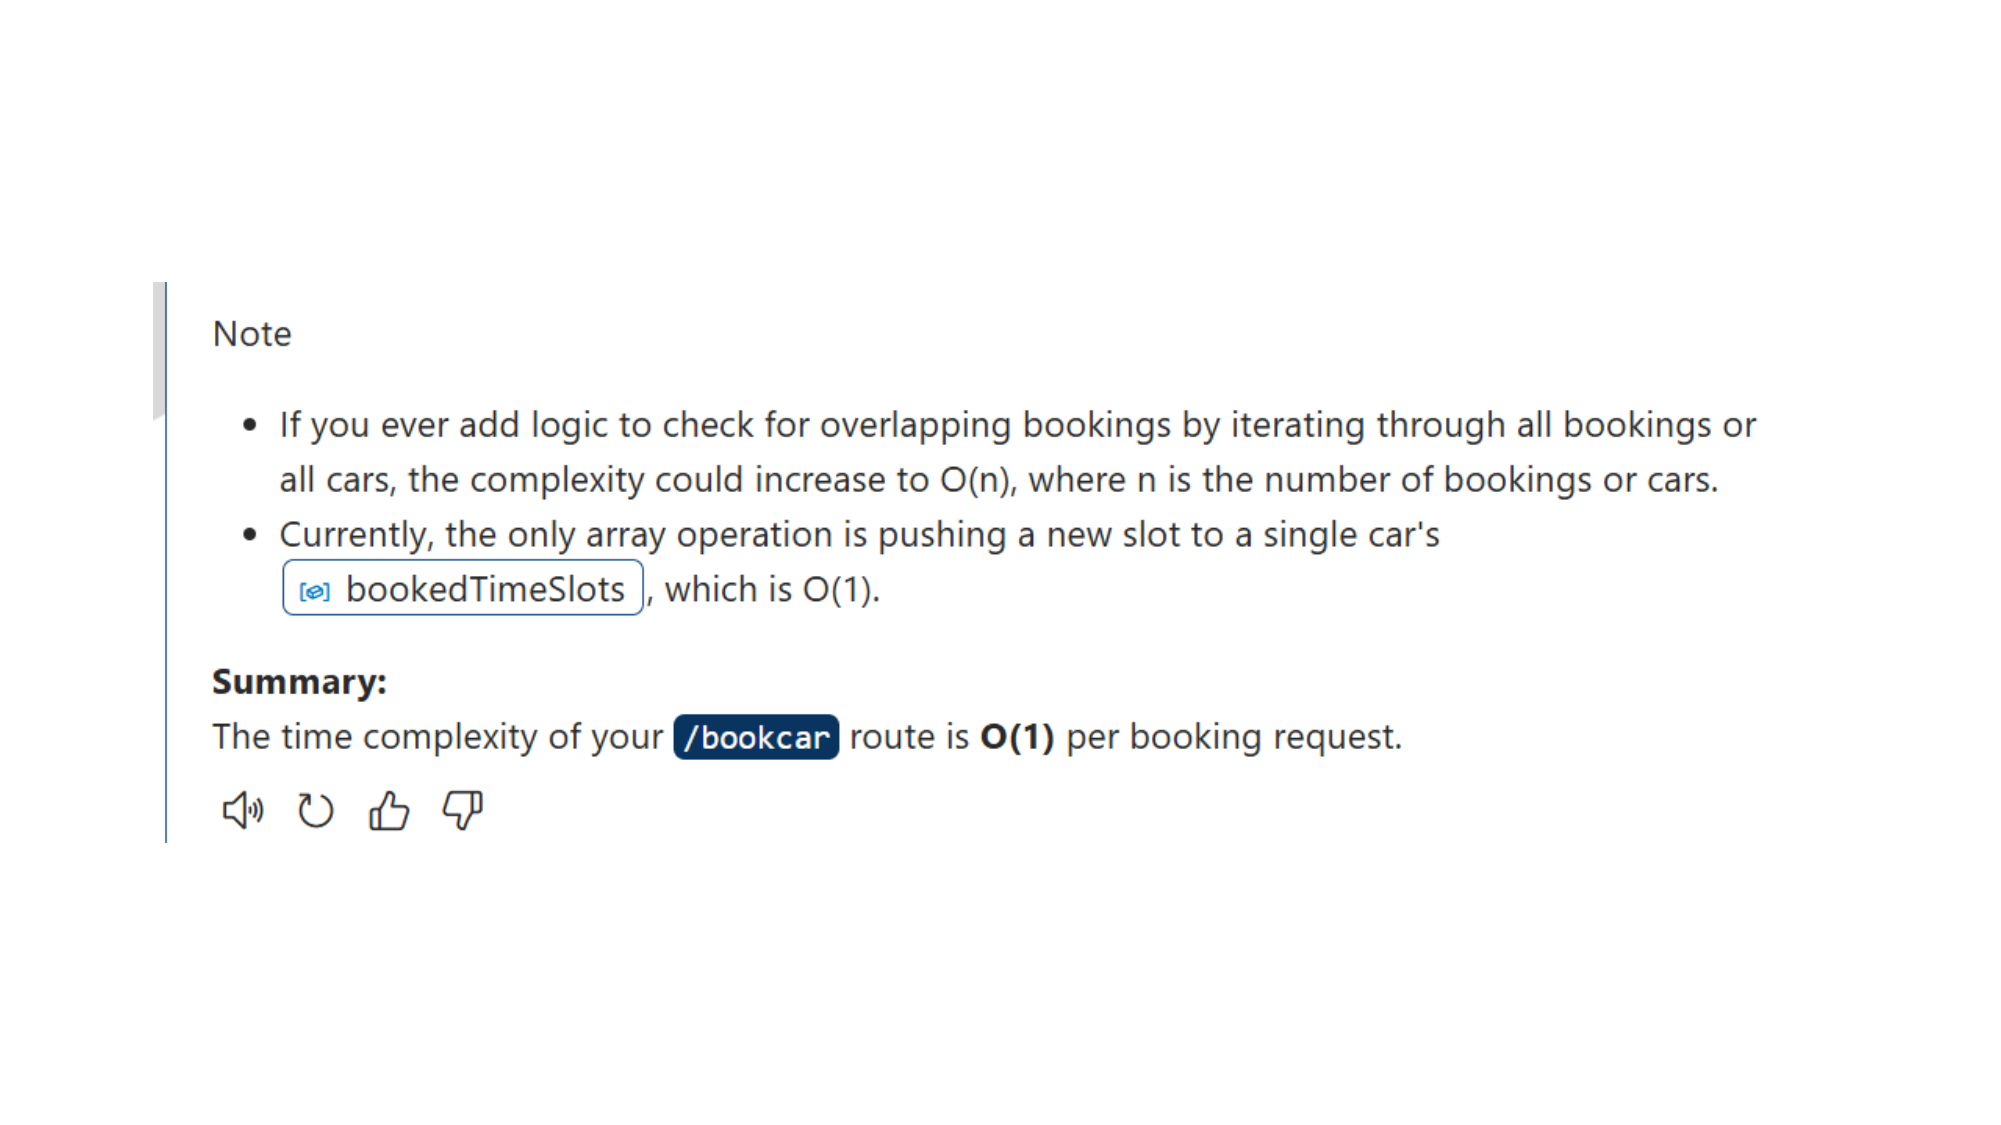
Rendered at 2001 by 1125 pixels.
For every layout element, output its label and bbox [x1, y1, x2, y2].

picture [153, 282, 1847, 843]
